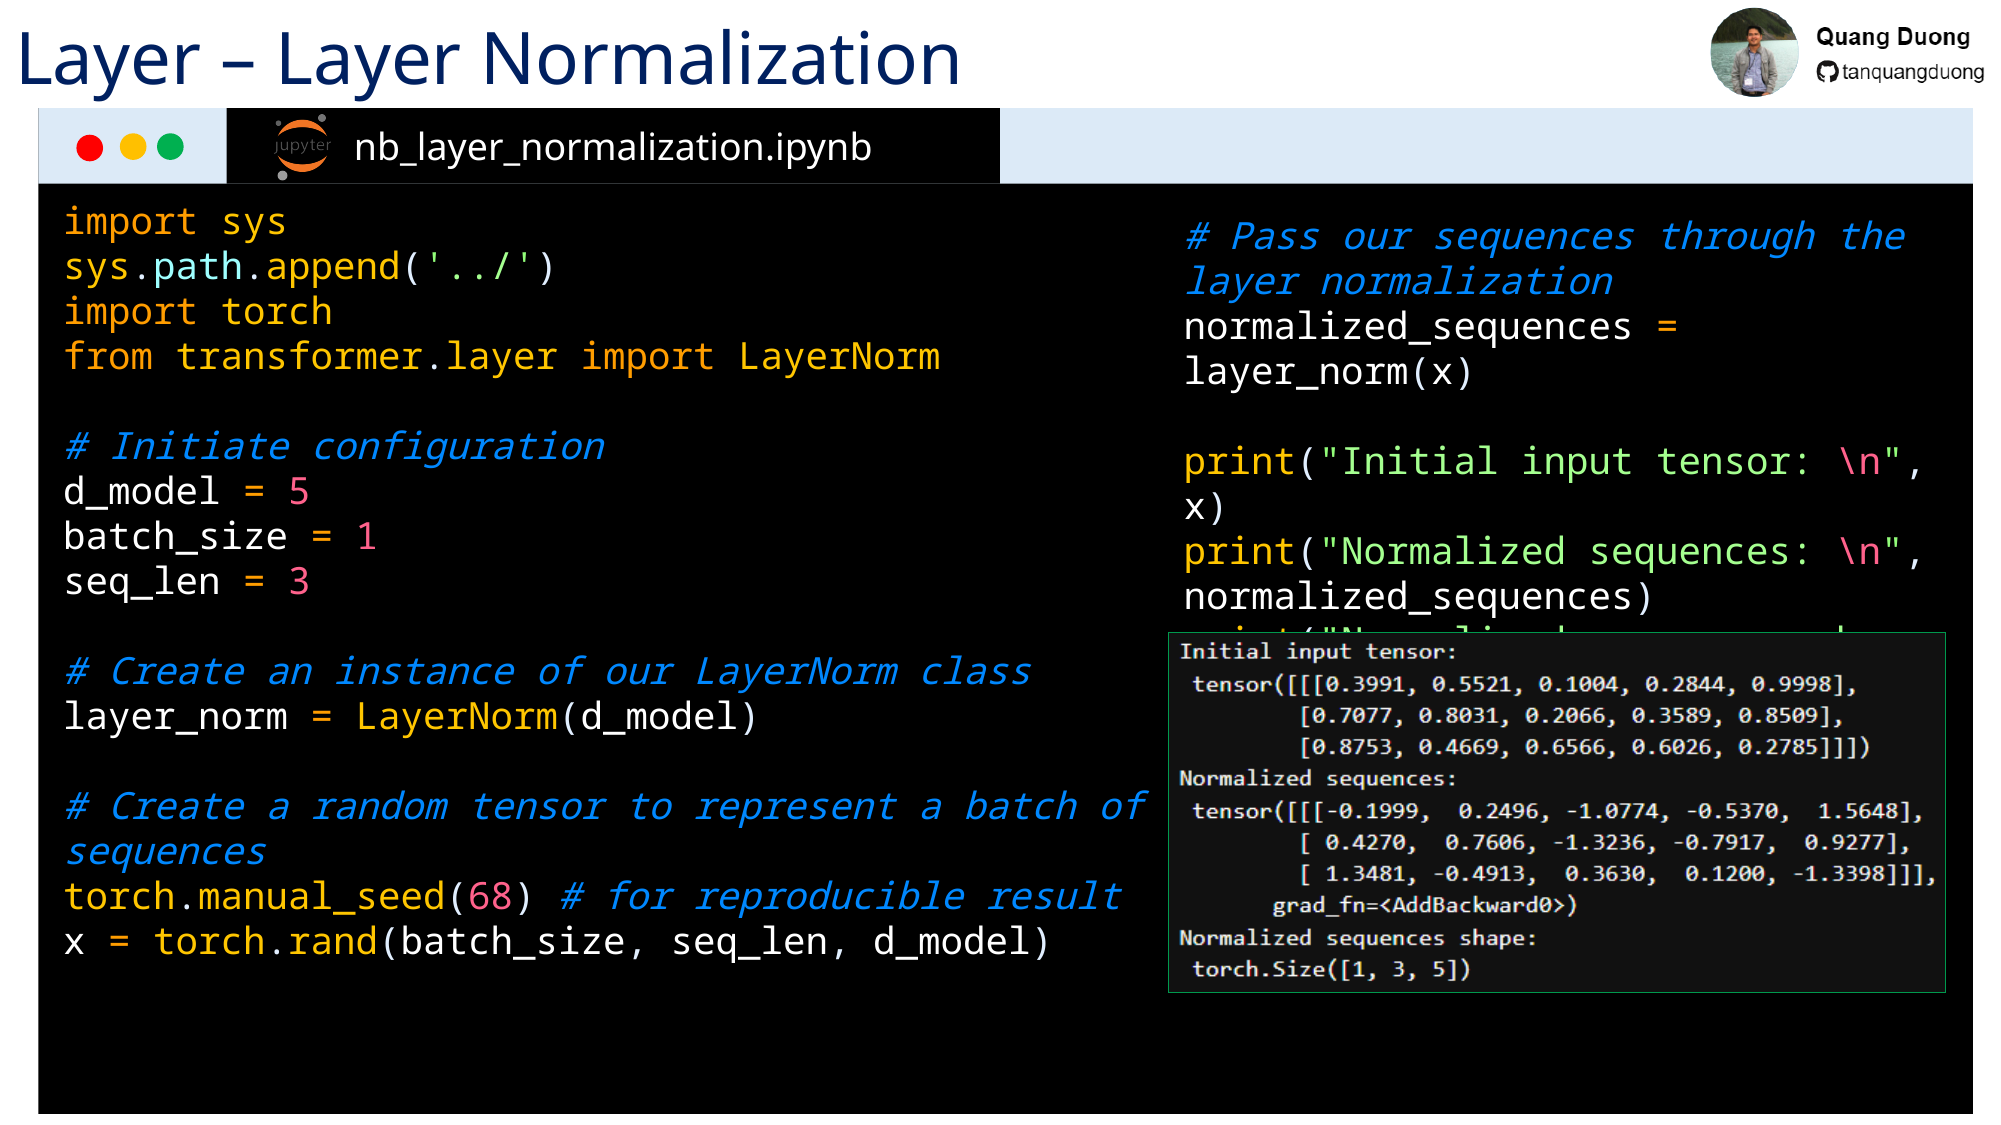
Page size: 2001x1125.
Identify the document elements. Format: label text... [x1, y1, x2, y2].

text_box [37, 185, 1974, 1115]
picture [1704, 6, 1986, 101]
picture [1168, 631, 1947, 994]
text_box [1001, 106, 1974, 185]
text_box import sys sys.path.append('../') import torch from transformer.layer import LayerNorm # Initiate configuration d_model = 5 batch_size = 1 seq_len = 3 # Create an instance of our LayerNorm class layer_norm = LayerNorm(d_model) # Create a random tensor to represent a batch of sequences torch.manual_seed(68) # for reproducible result x = torch.rand(batch_size, seq_len, d_model) [48, 189, 1169, 970]
text_box # Pass our sequences through the layer normalization normalized_sequences = layer_norm(x) print("Initial input tensor: \n", x) print("Normalized sequences: \n", normalized_sequences) print("Normalized sequences shape: \n", normalized_sequences.shape) [1168, 204, 1973, 715]
text_box [37, 106, 225, 185]
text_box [75, 132, 185, 162]
text_box Layer – Layer Normalization [0, 13, 1361, 108]
text_box nb_layer_normalization.ipynb [225, 106, 1001, 185]
picture [273, 113, 333, 182]
